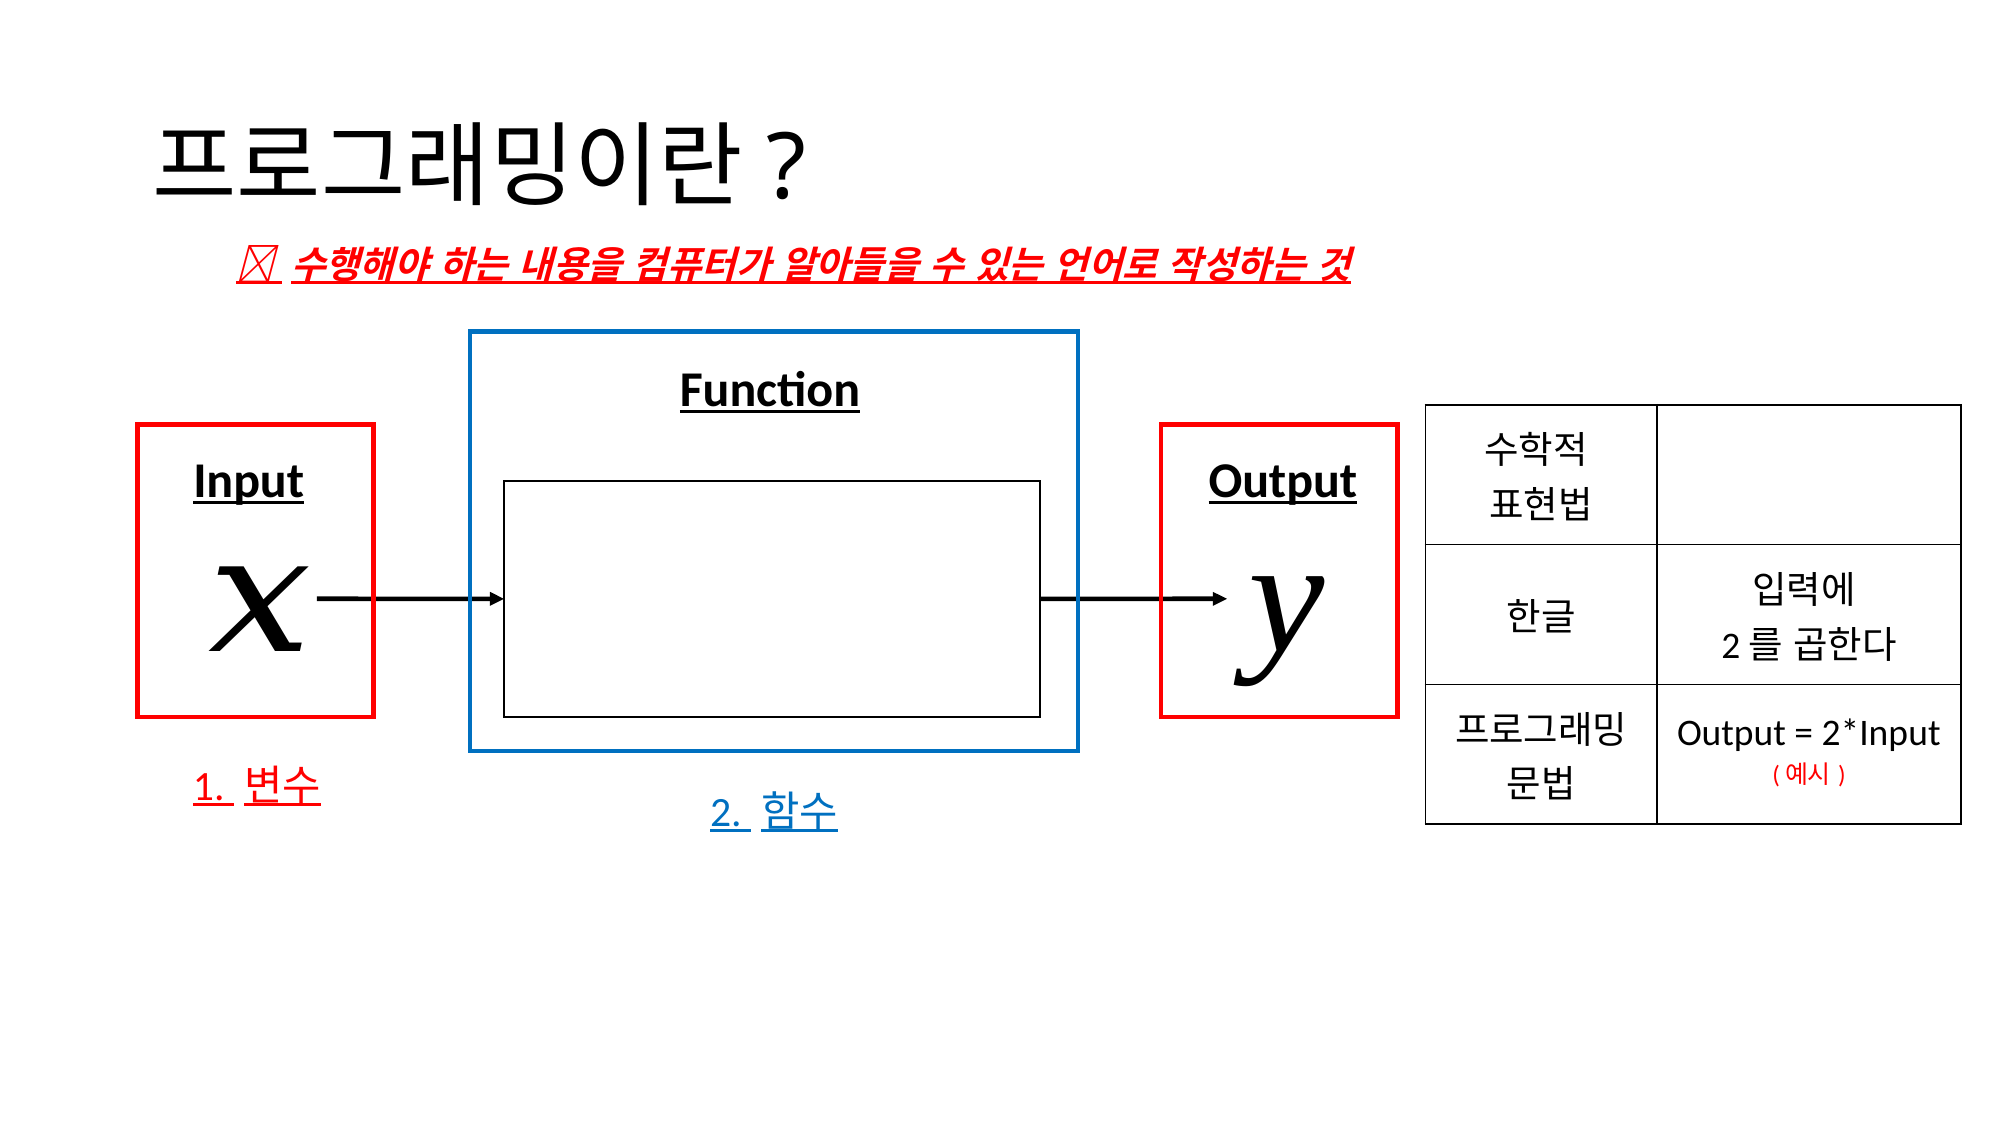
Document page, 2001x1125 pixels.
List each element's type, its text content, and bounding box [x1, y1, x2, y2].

text_box [1160, 424, 1398, 718]
text_box Output [1398, 439, 1408, 515]
text_box 2. 함수 [667, 776, 881, 842]
text_box [469, 331, 1079, 752]
title 프로그래밍이란? [137, 59, 1863, 278]
text_box 1. 변수 [150, 751, 364, 816]
text_box  수행해야 하는 내용을 컴퓨터가 알아들을 수 있는 언어로 작성하는 것 [221, 233, 1619, 293]
text_box [136, 424, 375, 718]
